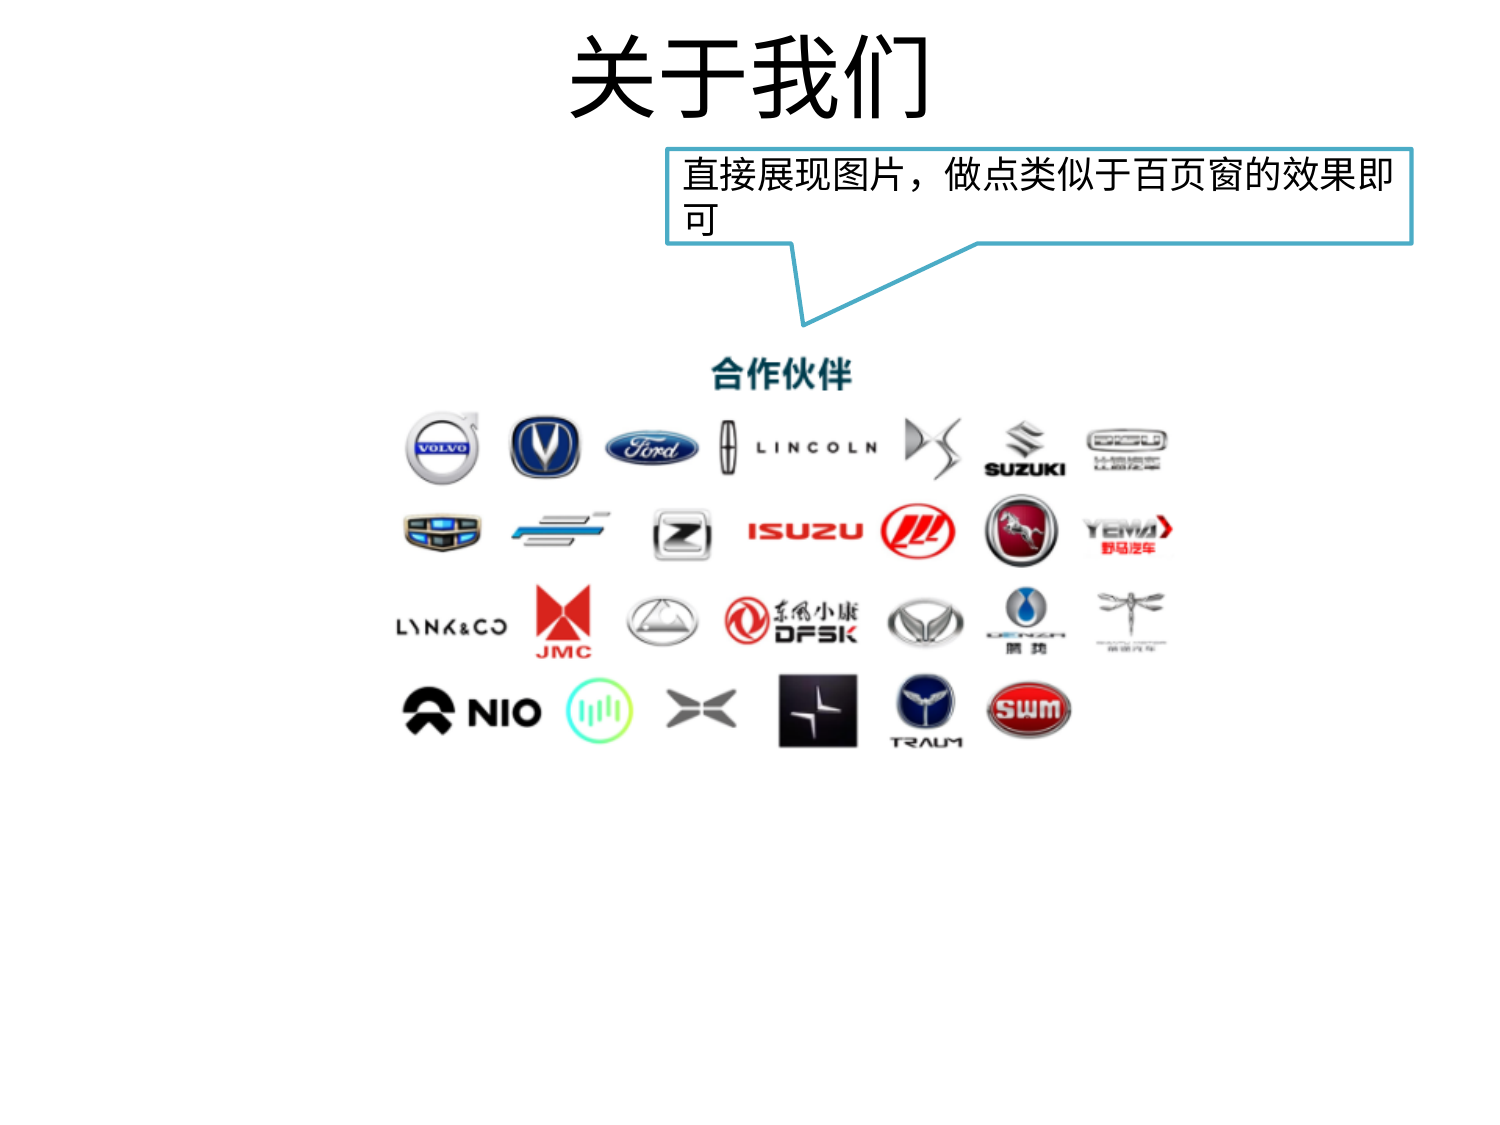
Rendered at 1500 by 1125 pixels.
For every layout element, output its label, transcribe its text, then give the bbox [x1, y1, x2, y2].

picture [227, 339, 1273, 786]
title 关于我们 [112, 0, 1388, 149]
text_box 直接展现图片，做点类似于百页窗的效果即可 [665, 146, 1414, 328]
